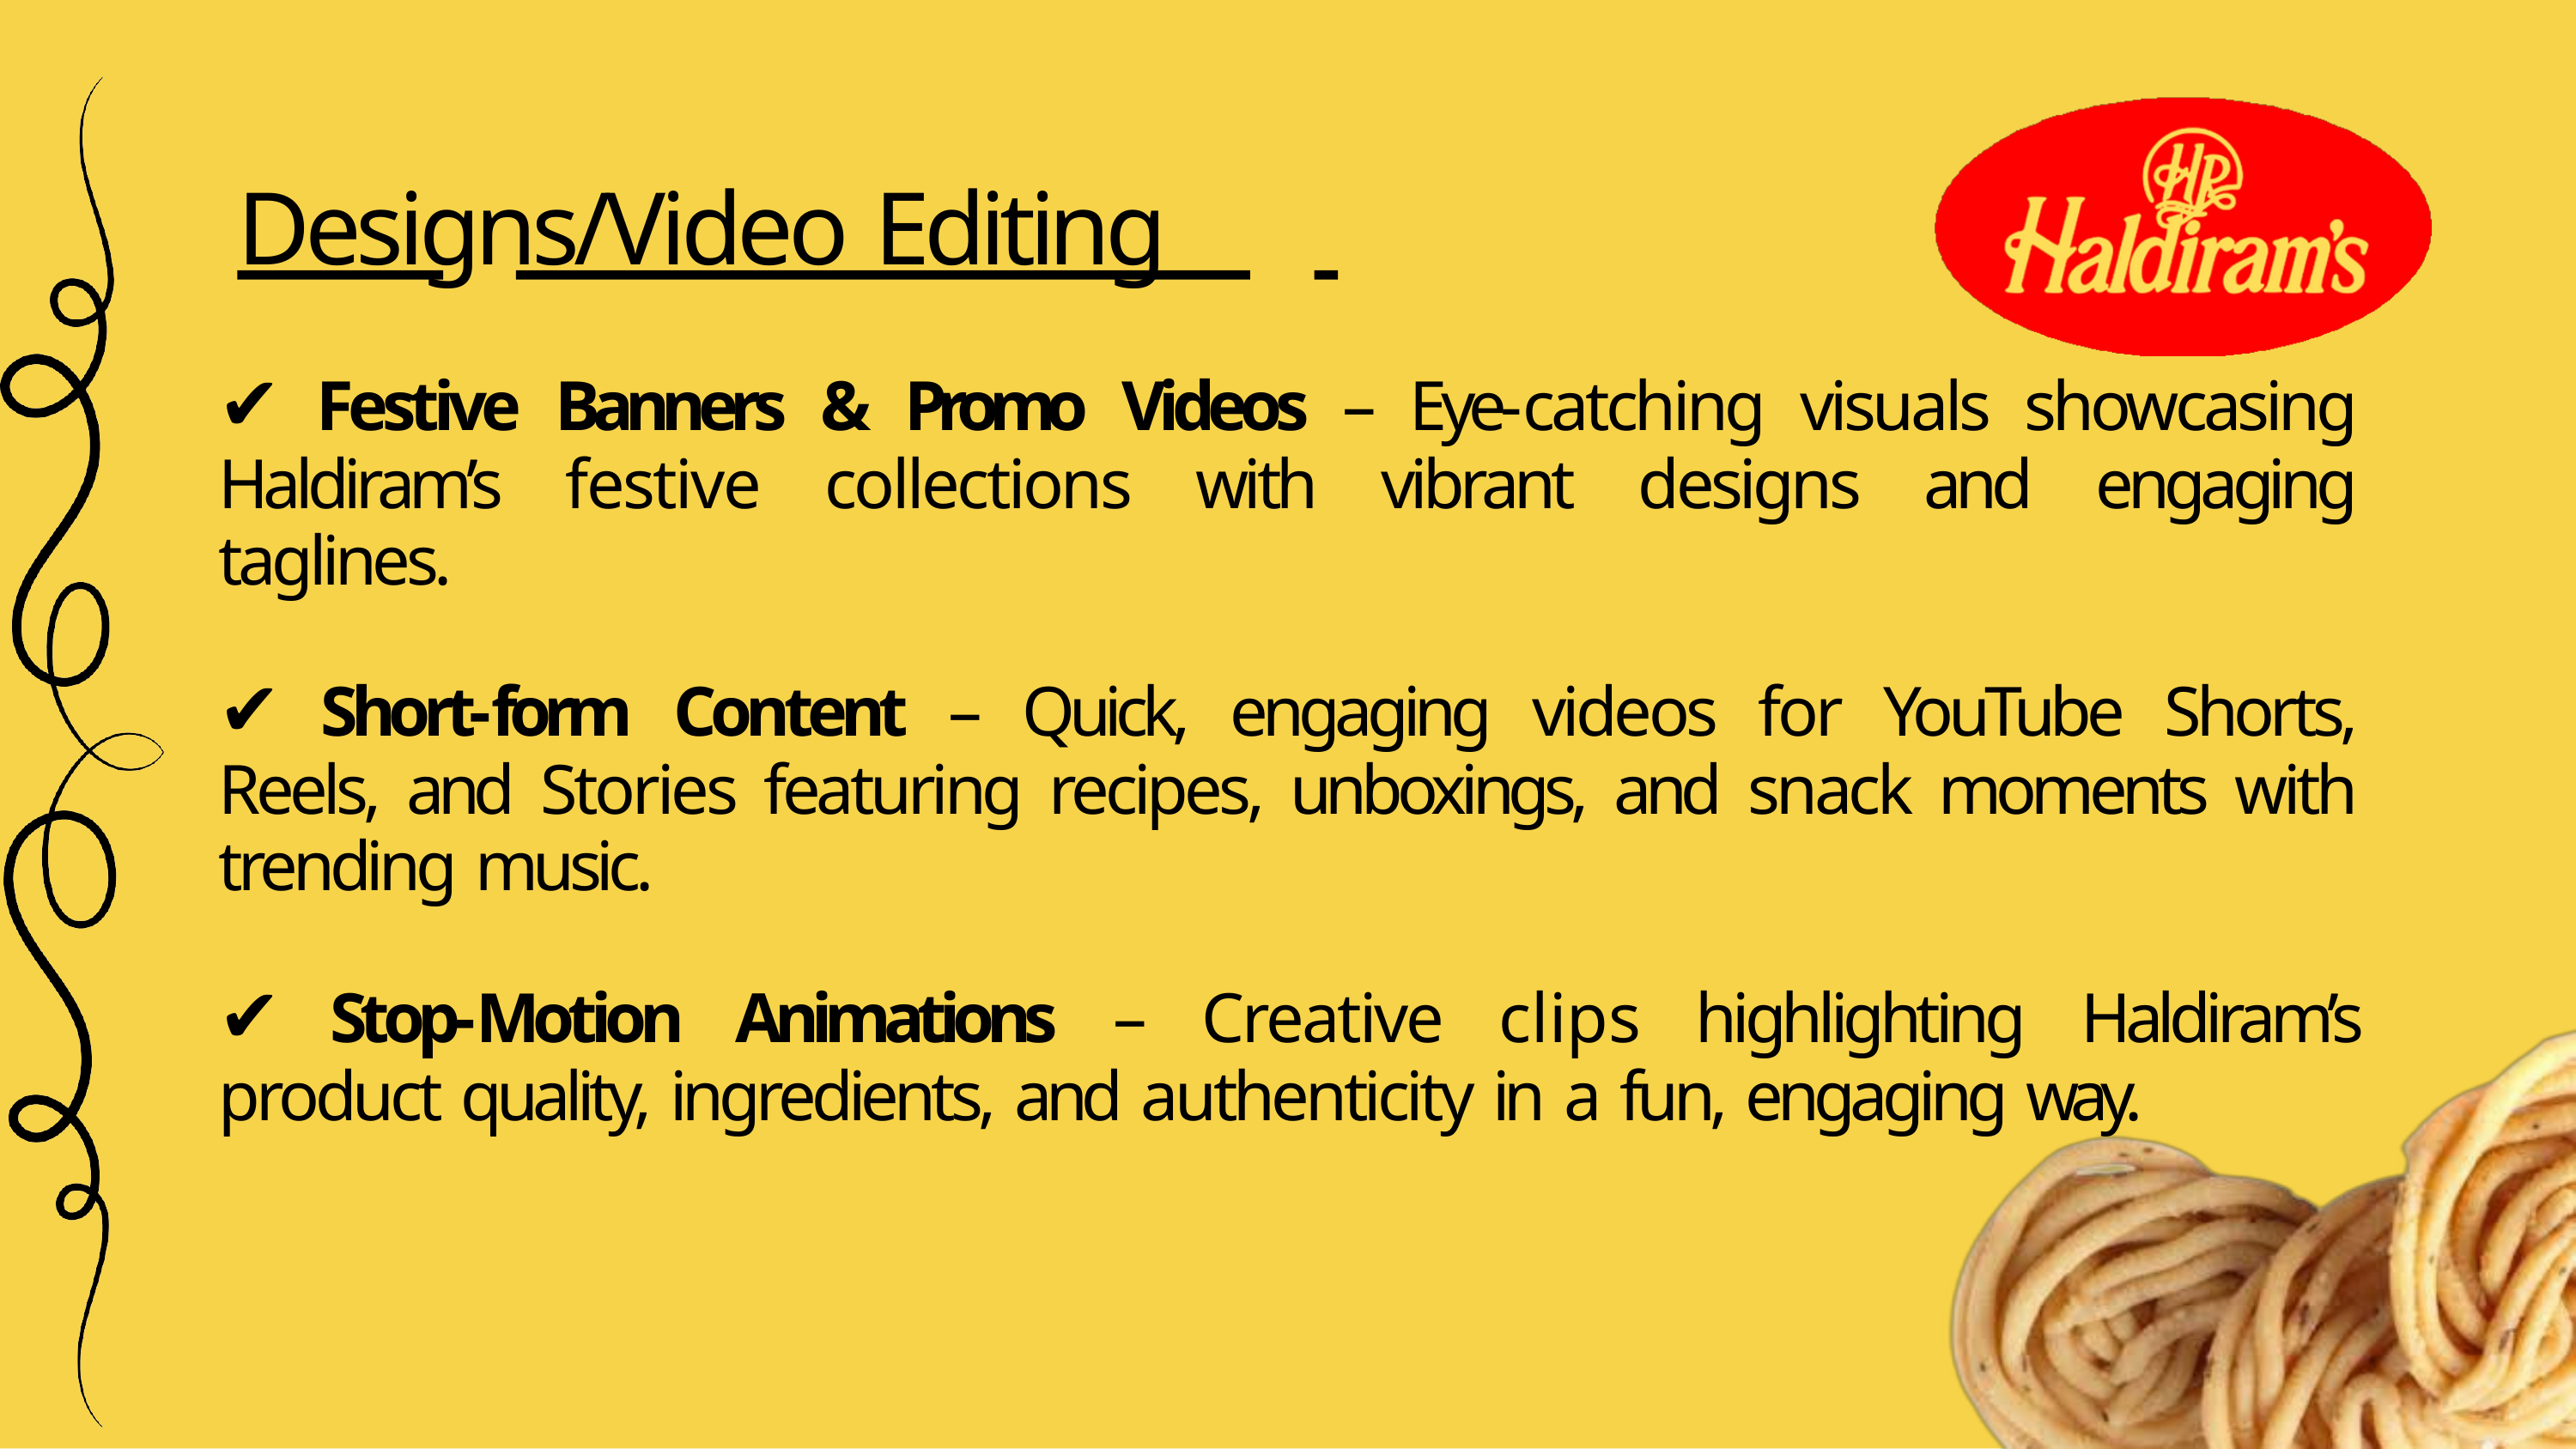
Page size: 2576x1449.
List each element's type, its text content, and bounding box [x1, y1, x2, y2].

text_box ✔ Festive Banners & Promo Videos – Eye-catching visuals showcasing Haldiram’s festive collections with vibrant designs and engaging taglines. ✔ Short-form Content – Quick, engaging videos for YouTube Shorts, Reels, and Stories featuring recipes, unboxings, and snack moments with trending music. ✔ Stop-Motion Animations – Creative clips highlighting Haldiram’s product quality, ingredients, and authenticity in a fun, engaging way. [216, 354, 2360, 1134]
picture [1935, 997, 2576, 1449]
picture [1933, 95, 2432, 356]
title Designs/Video Editing [235, 162, 1316, 354]
picture [0, 76, 164, 1428]
text_box [1314, 270, 1339, 280]
